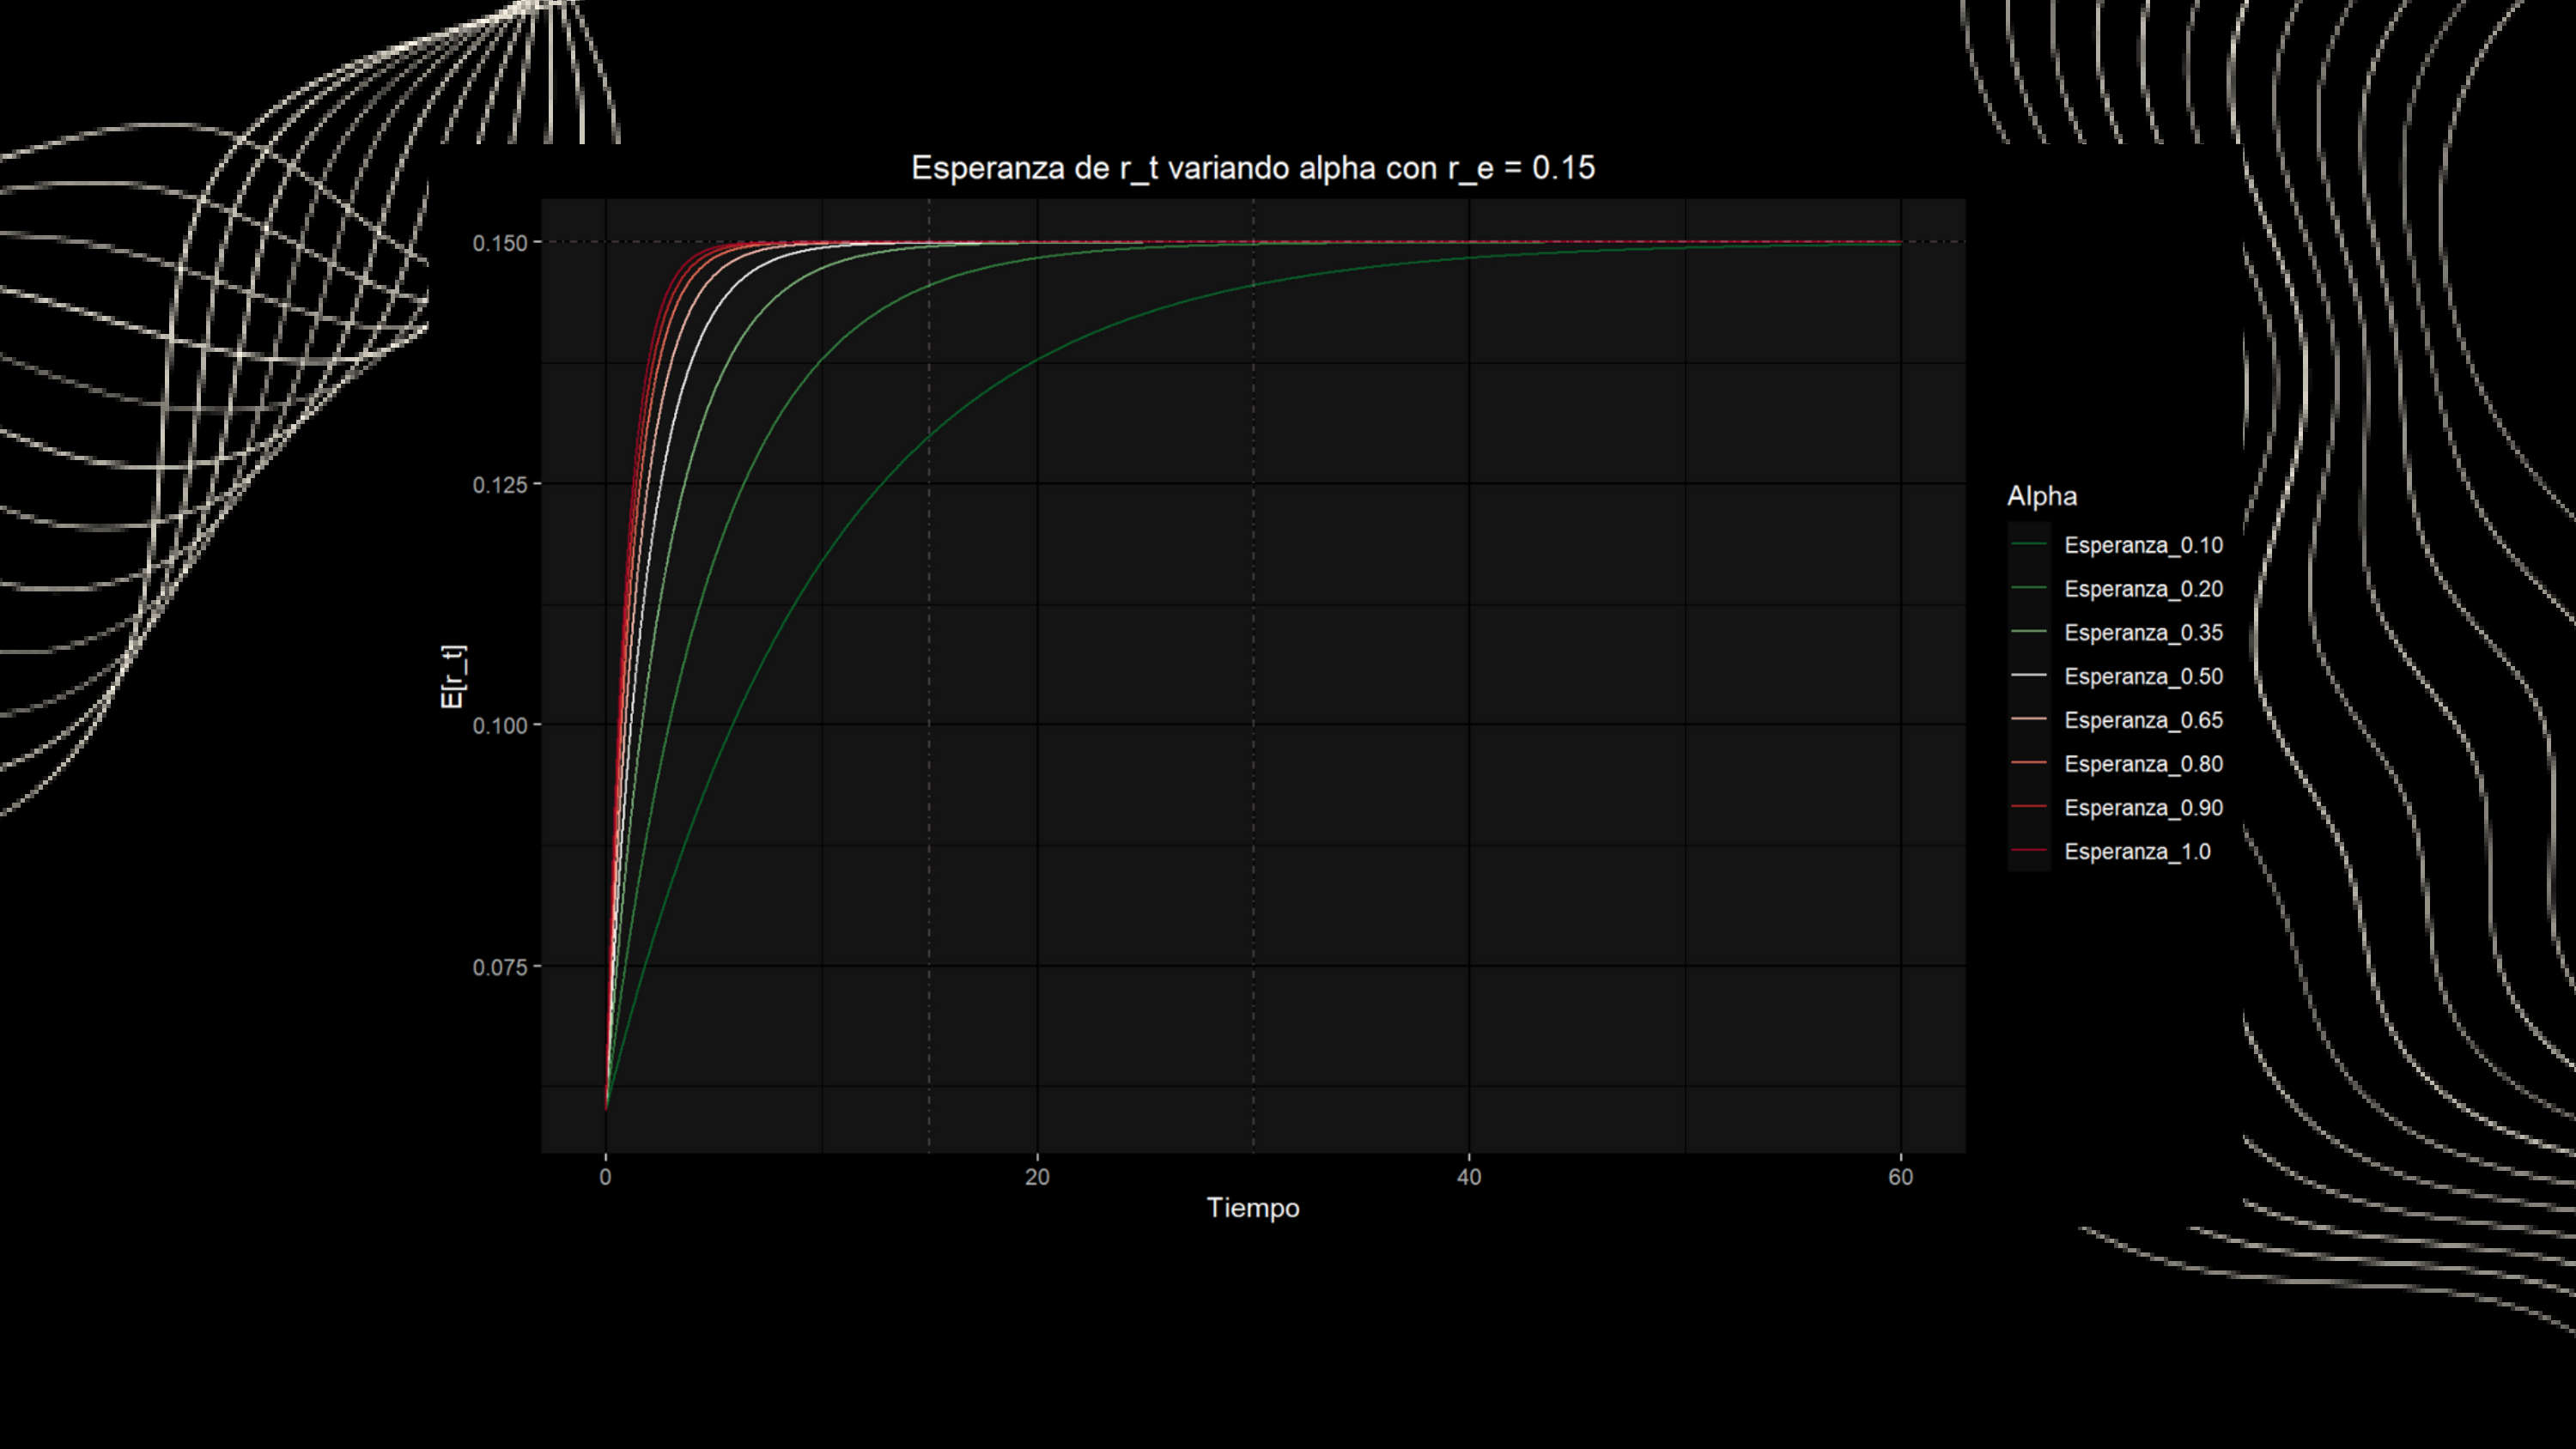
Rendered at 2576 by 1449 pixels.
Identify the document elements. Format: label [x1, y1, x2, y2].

text_box [428, 144, 2244, 1227]
text_box [1893, 0, 2576, 1449]
text_box [0, 0, 1081, 844]
